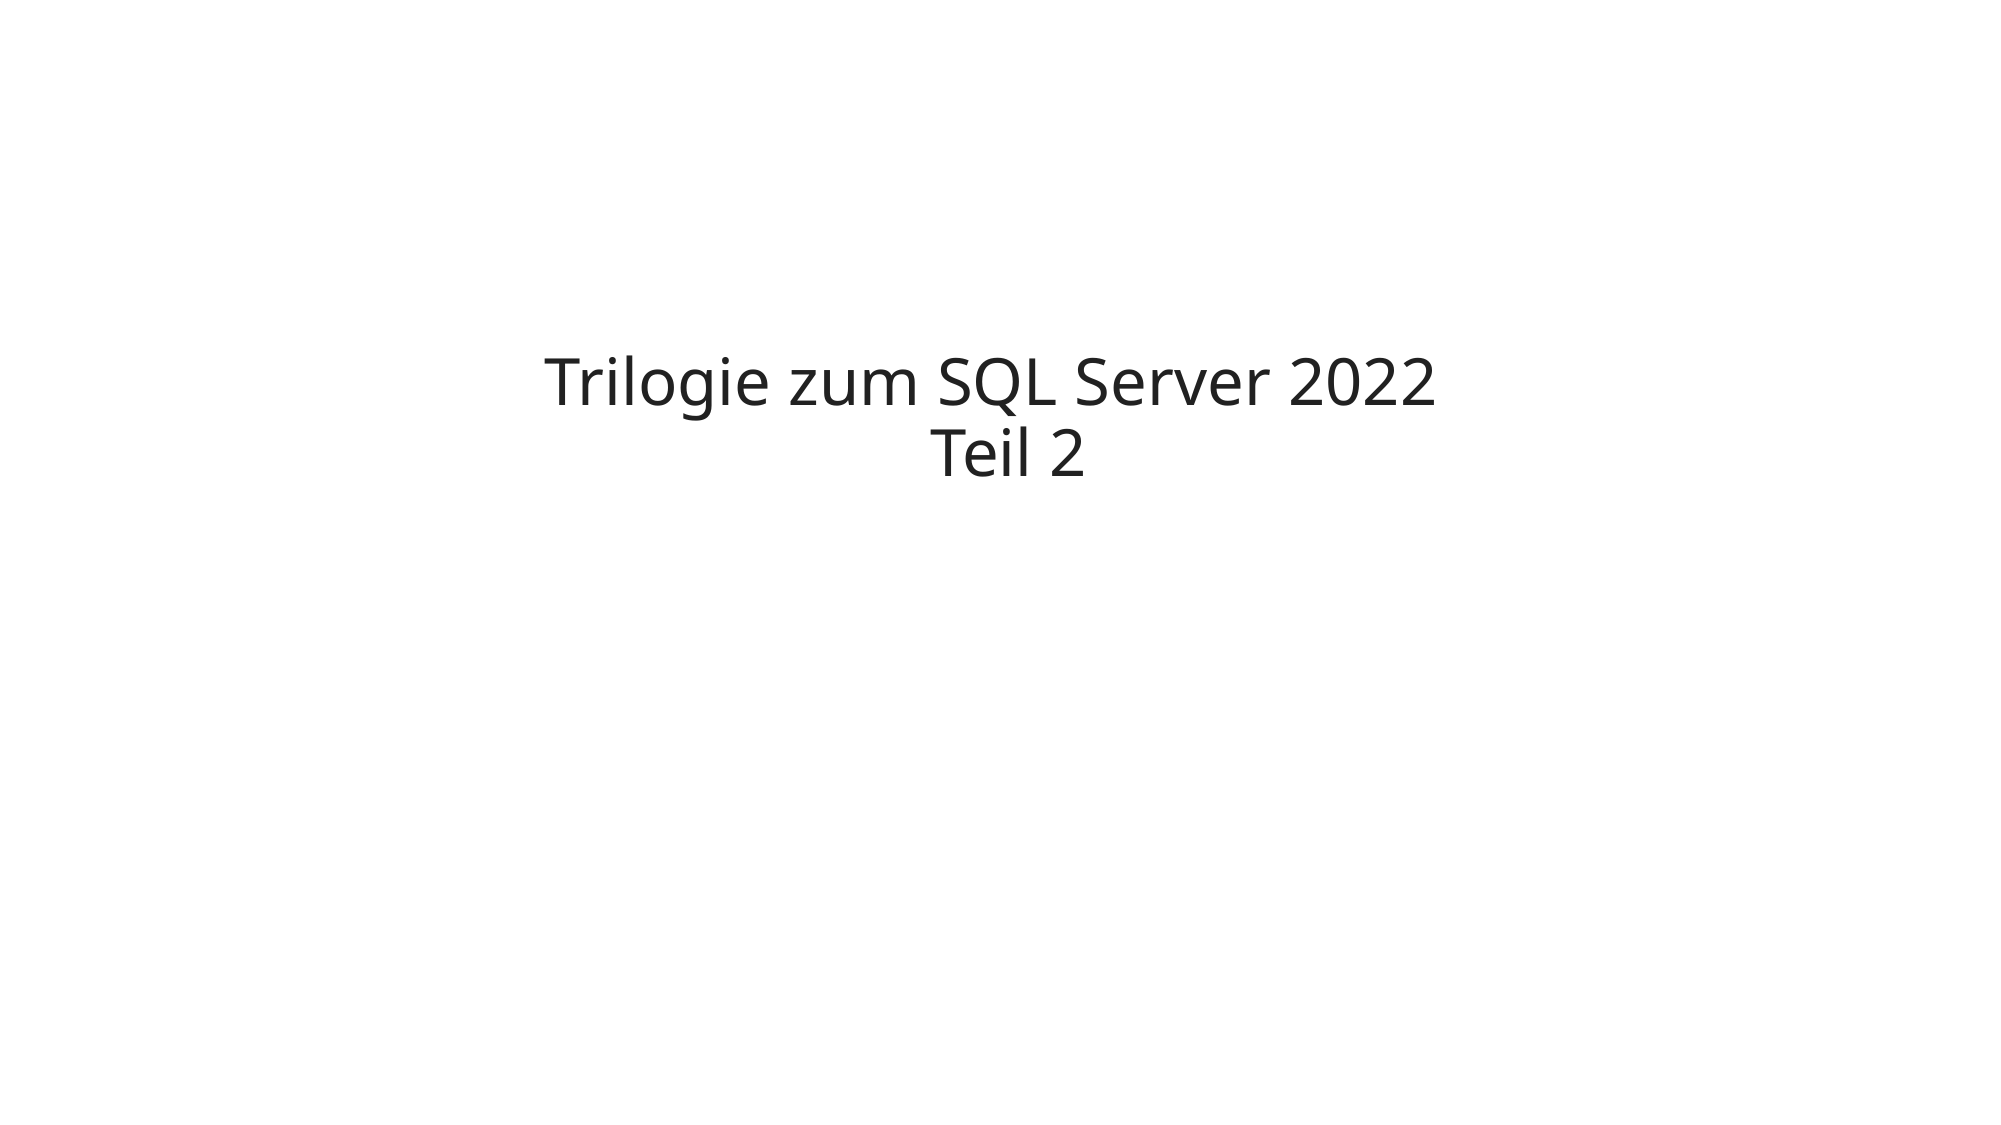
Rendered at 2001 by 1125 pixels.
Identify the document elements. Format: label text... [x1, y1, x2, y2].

title Trilogie zum SQL Server 2022 Teil 2 [249, 262, 1750, 576]
